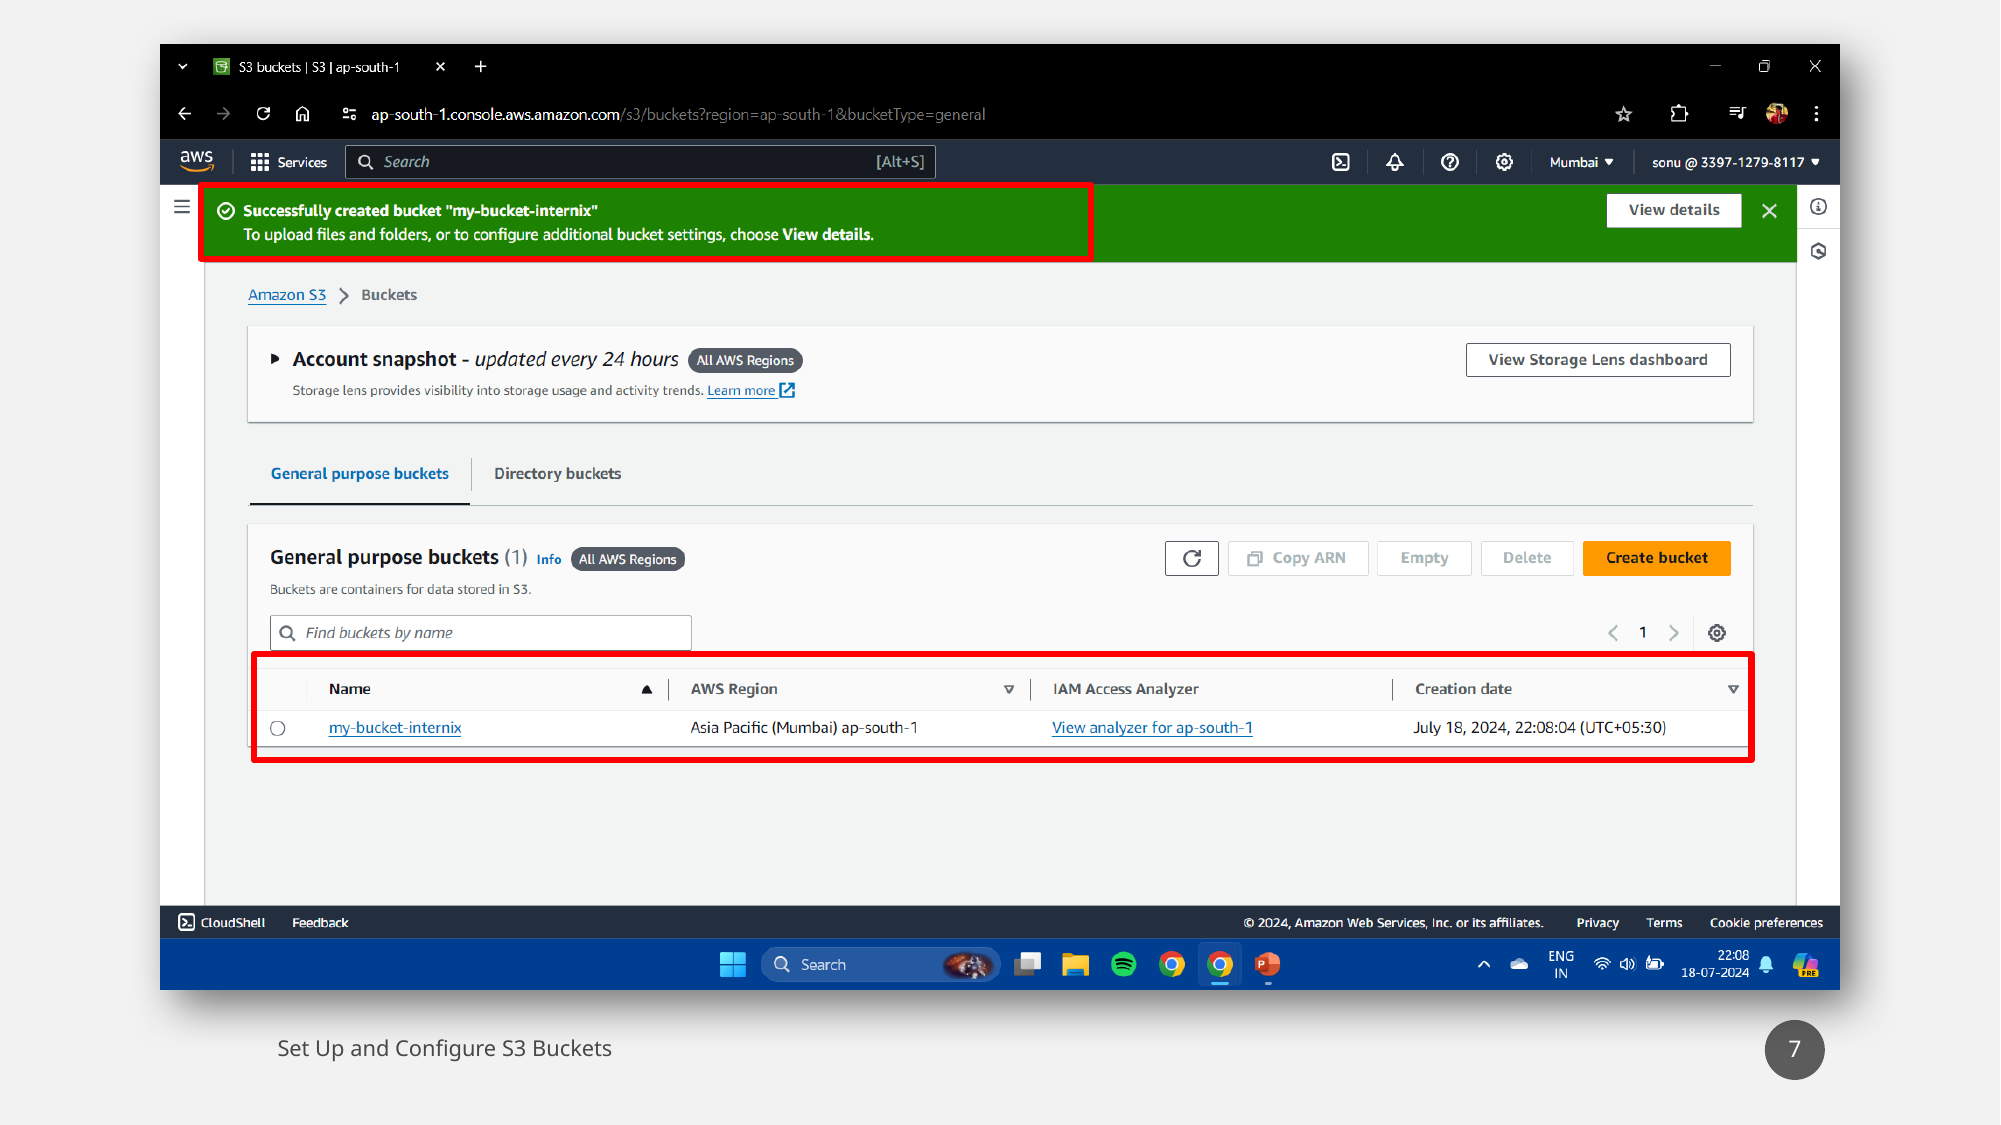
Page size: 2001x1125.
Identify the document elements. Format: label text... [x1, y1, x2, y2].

footer Set Up and Configure S3 Buckets [262, 1039, 1231, 1076]
picture [160, 44, 1840, 990]
slide_number 7 [1764, 1039, 1825, 1080]
